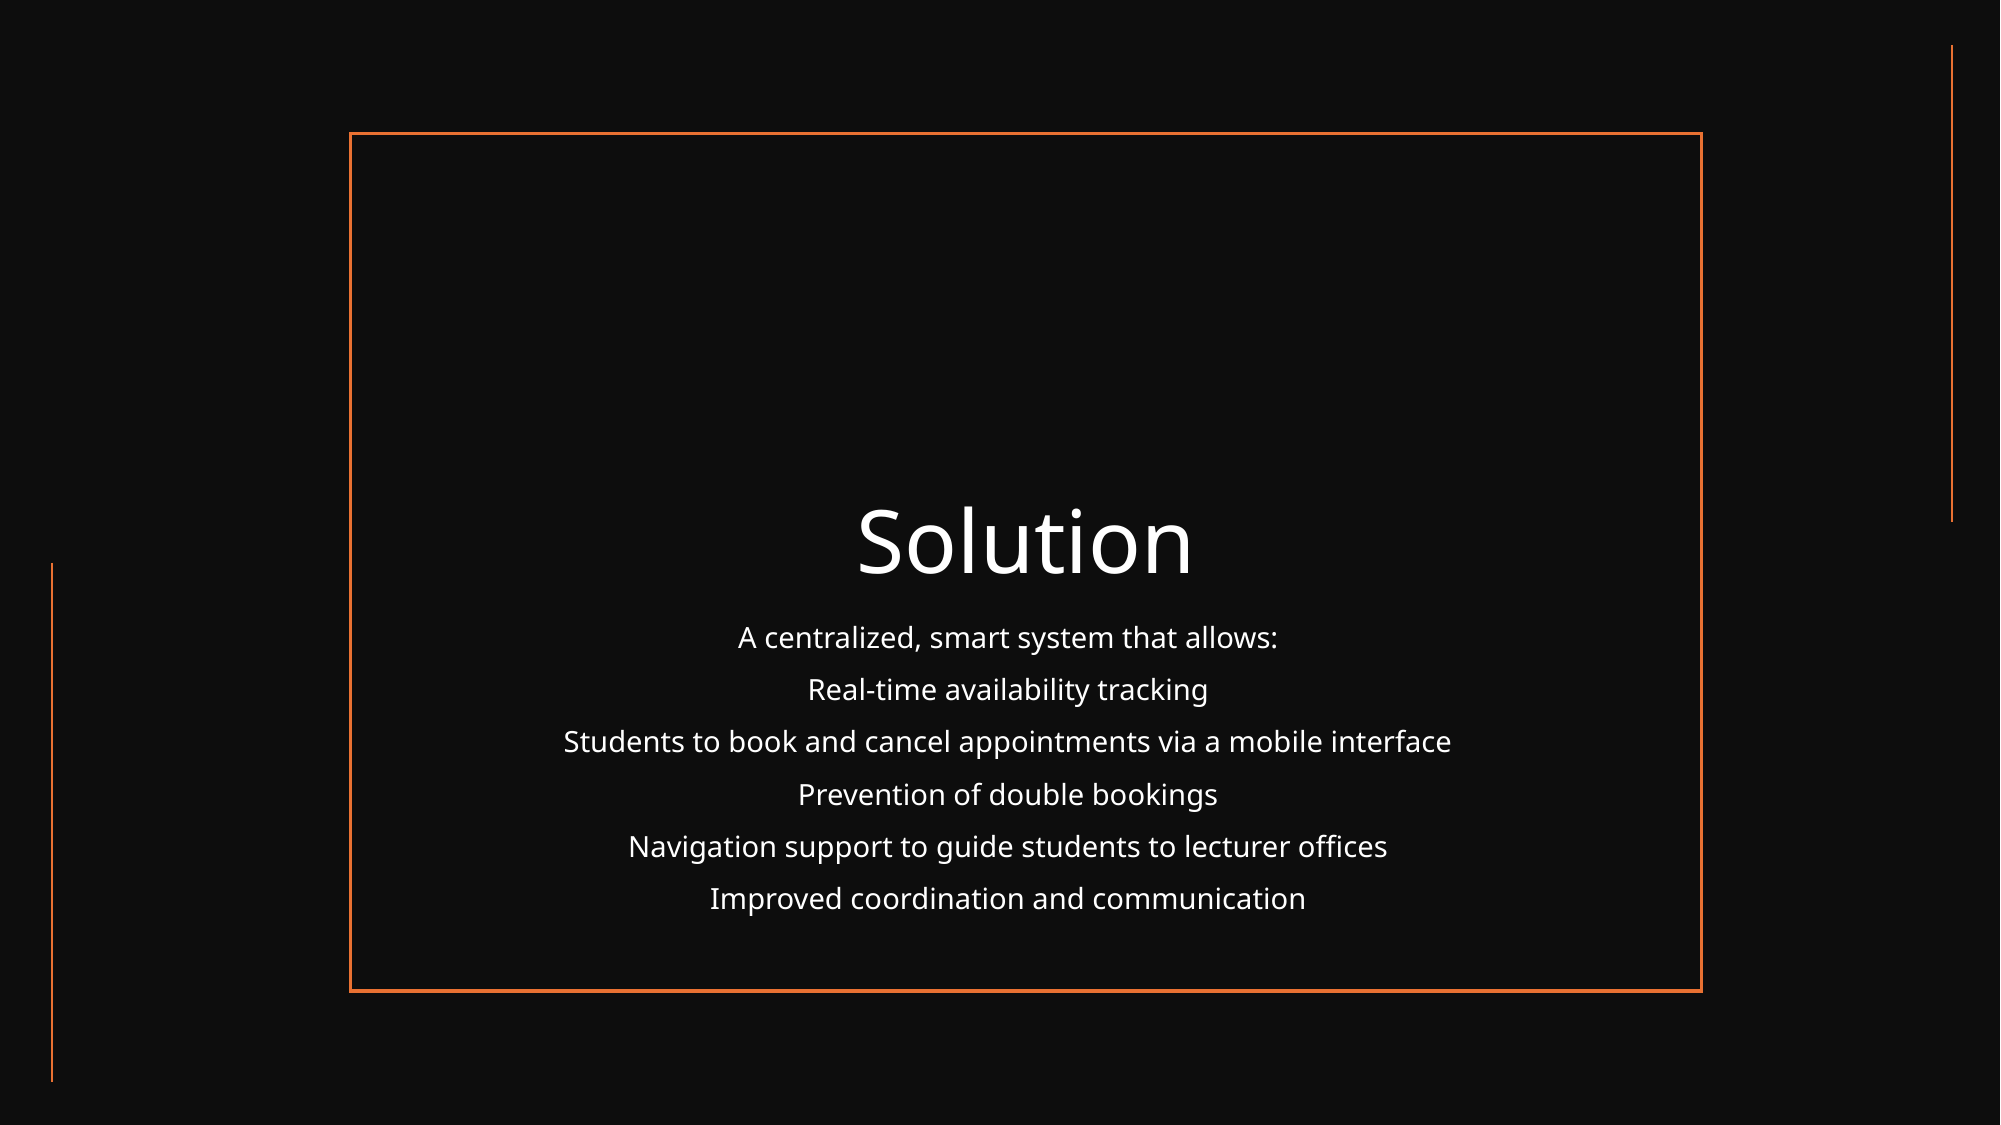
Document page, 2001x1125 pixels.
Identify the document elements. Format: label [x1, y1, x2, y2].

text_box [0, 0, 2000, 1125]
text_box [349, 132, 1703, 993]
